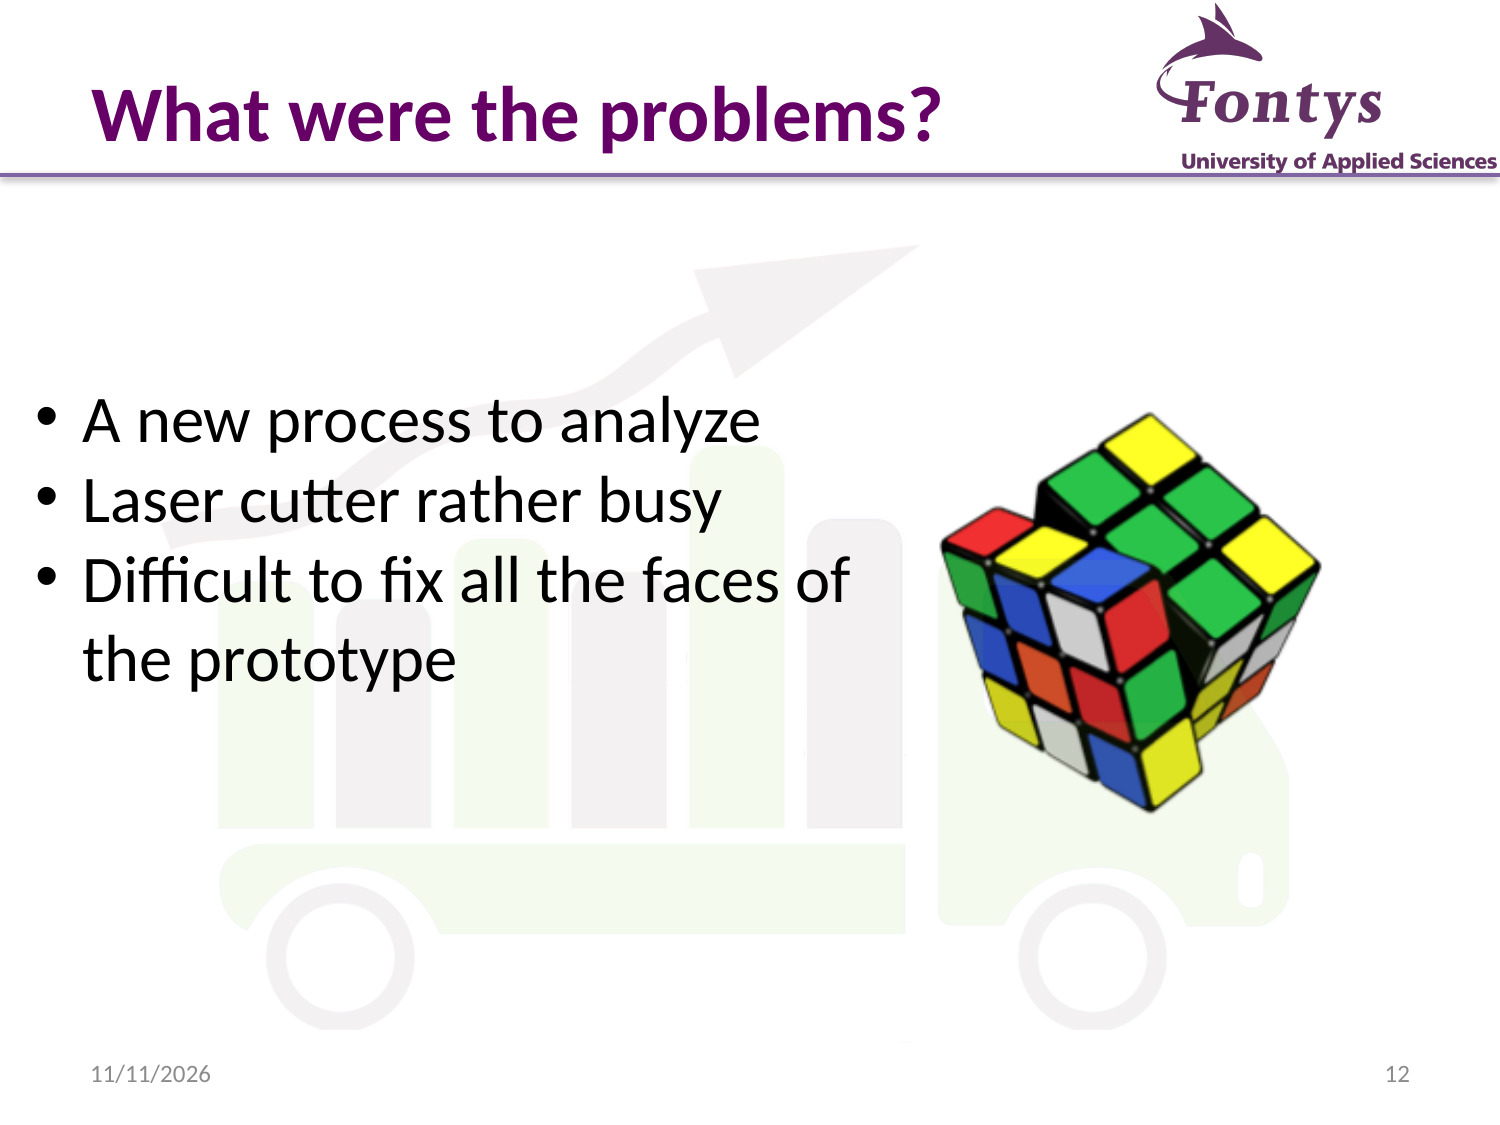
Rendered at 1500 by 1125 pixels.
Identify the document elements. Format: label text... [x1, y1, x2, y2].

text_box What were the problems? [75, 45, 961, 171]
slide_number 12 [1074, 1042, 1425, 1103]
picture [1152, 0, 1500, 175]
text_box A new process to analyze Laser cutter rather busy Difficult to fix all the faces of the prototype [20, 368, 67, 783]
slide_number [75, 1052, 425, 1103]
picture [72, 232, 1416, 1043]
